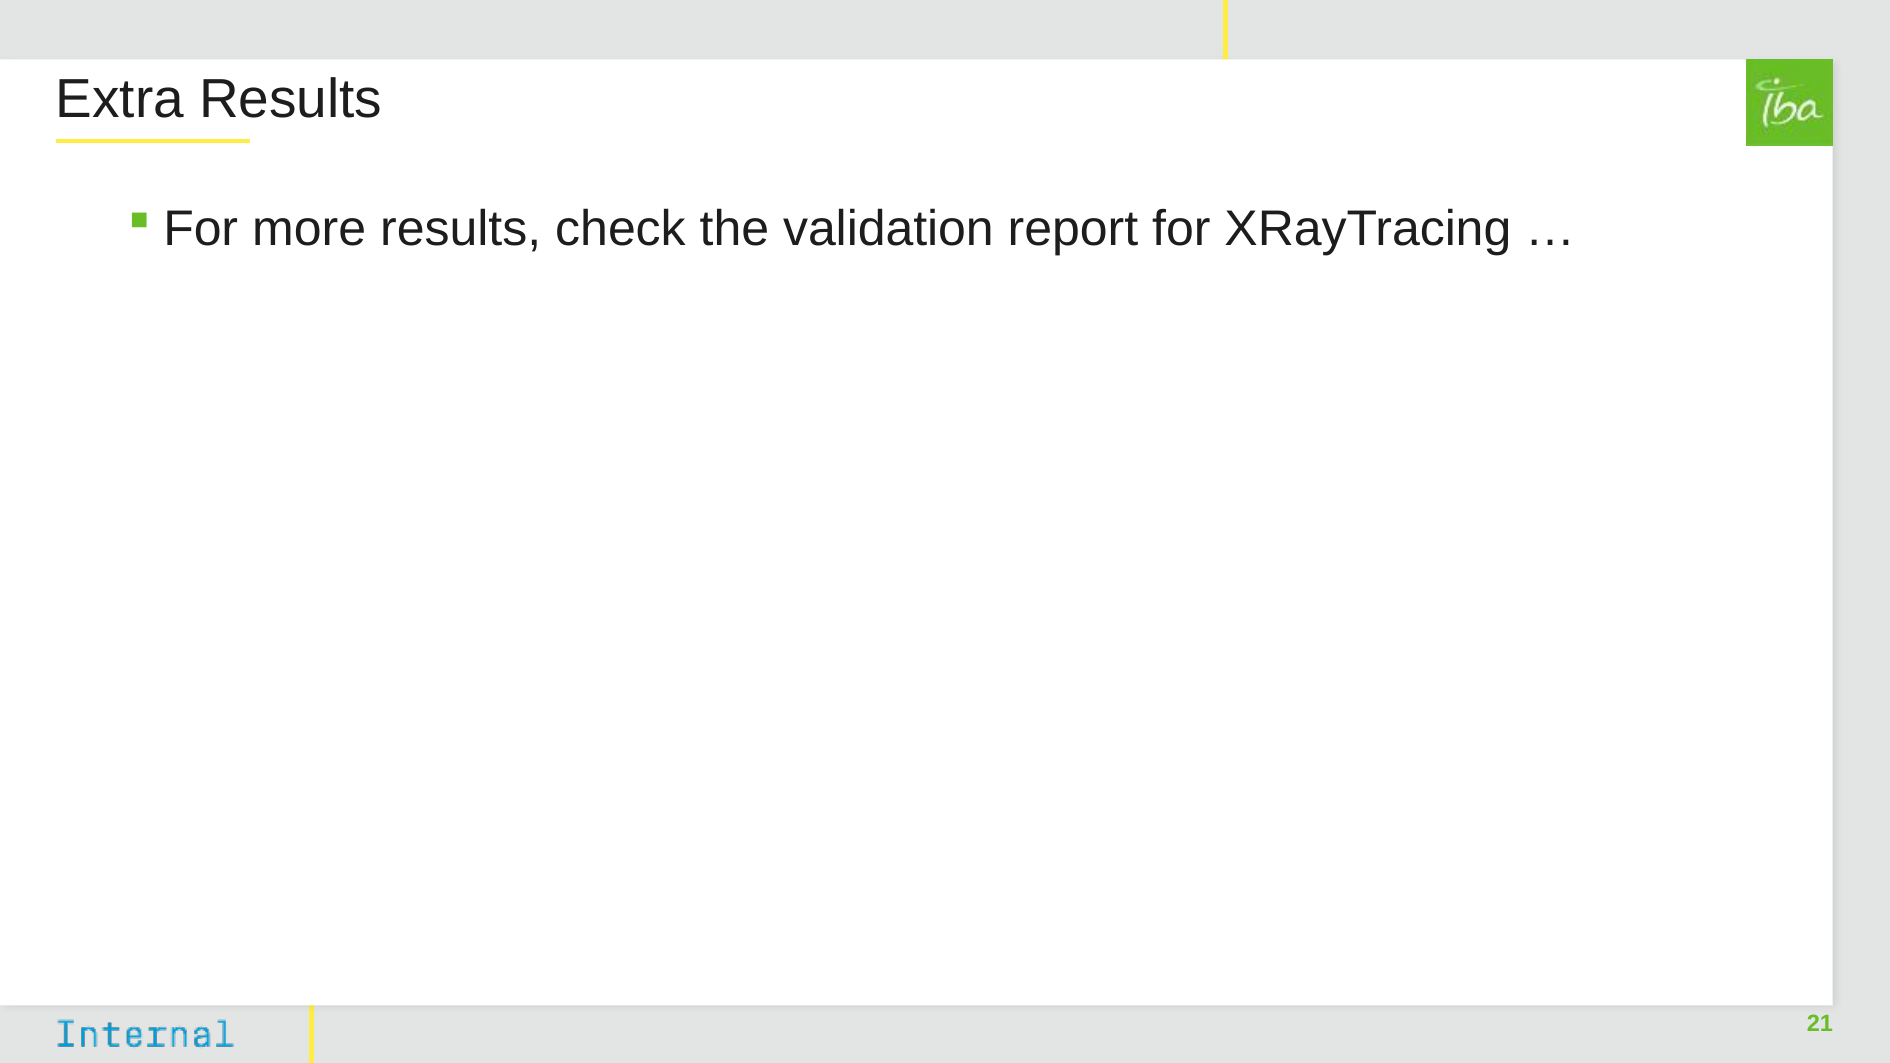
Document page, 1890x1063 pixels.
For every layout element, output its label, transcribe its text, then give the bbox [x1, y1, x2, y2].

picture [55, 1015, 237, 1055]
title Extra Results [55, 56, 1725, 143]
picture [1746, 59, 1833, 146]
list For more results, check the validation report for XRayTracing … [57, 202, 1777, 949]
slide_number 21 [1632, 1008, 1833, 1062]
